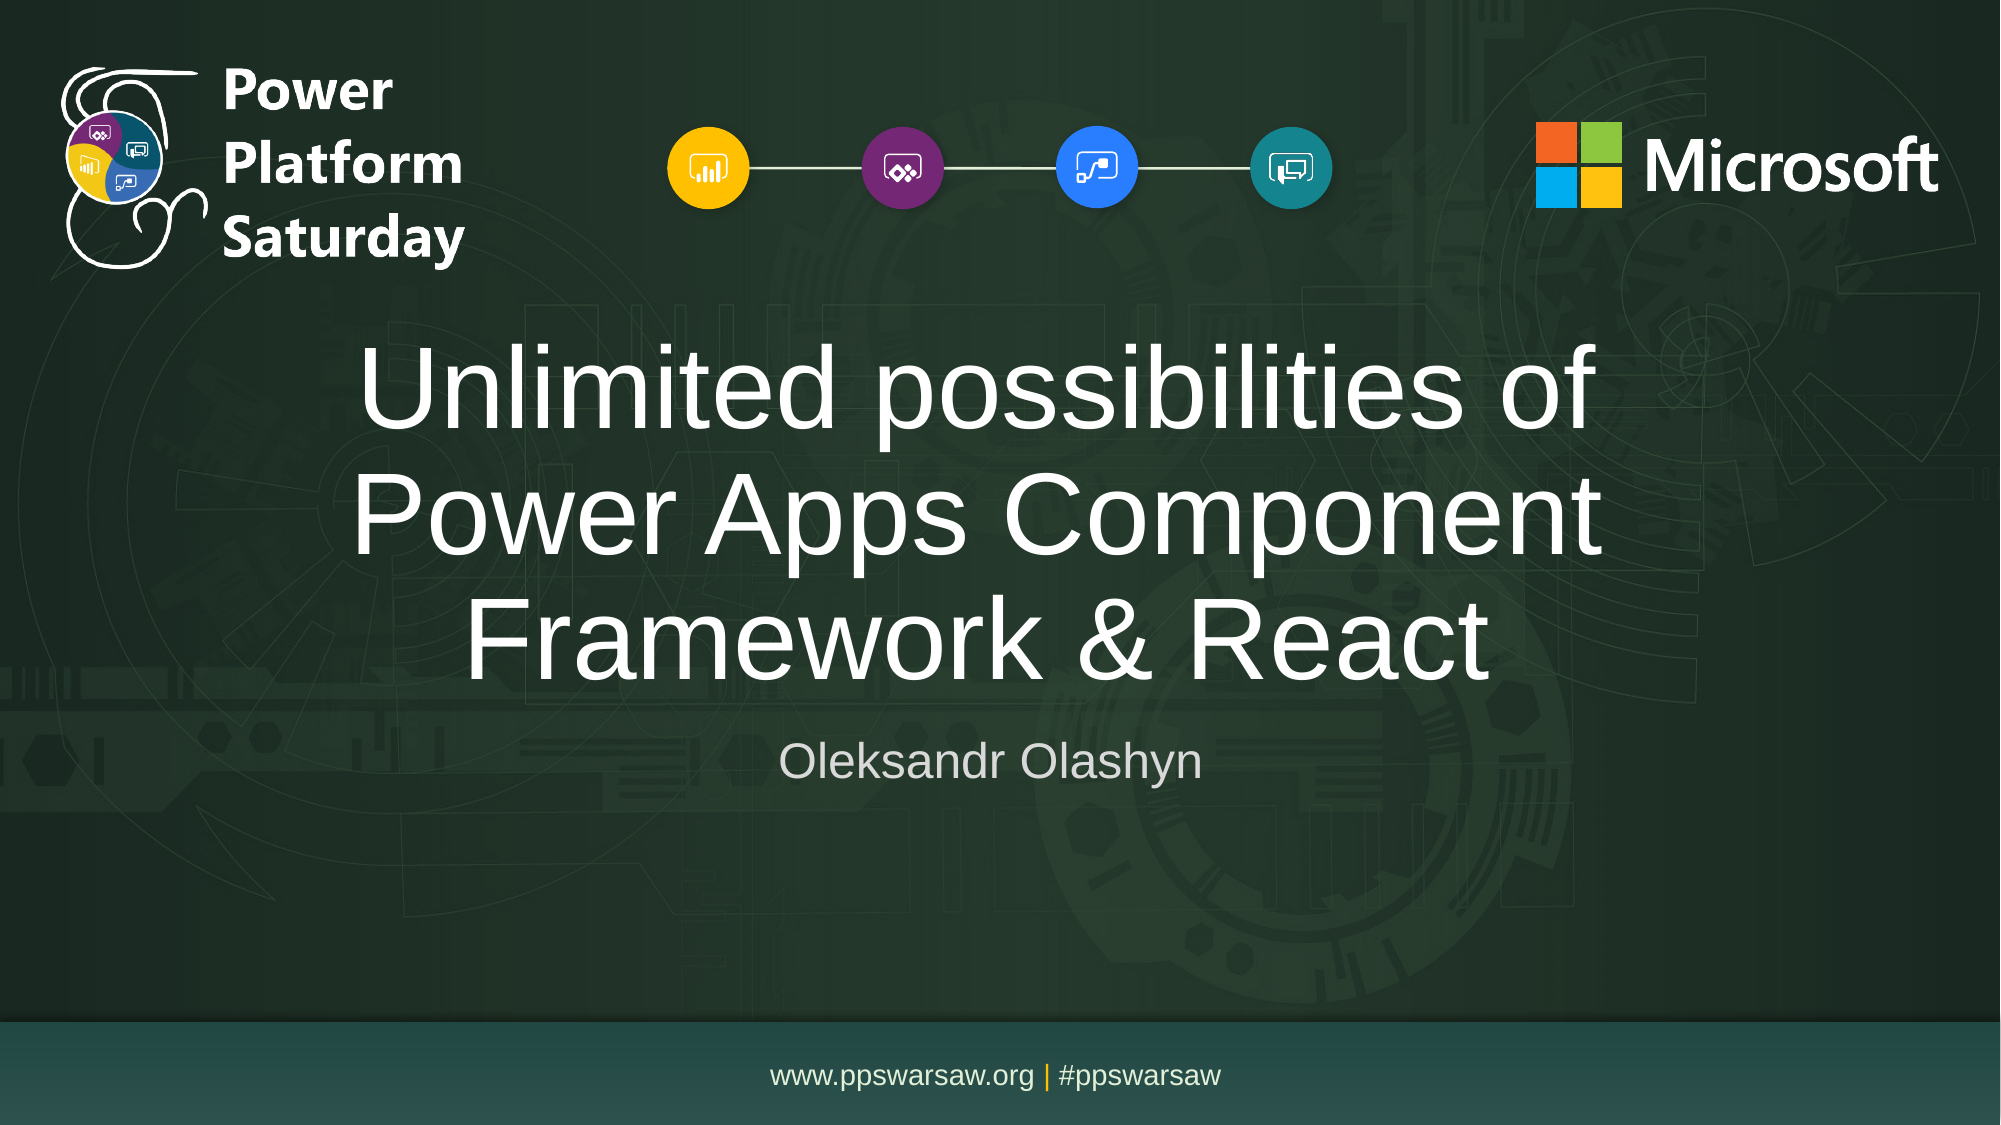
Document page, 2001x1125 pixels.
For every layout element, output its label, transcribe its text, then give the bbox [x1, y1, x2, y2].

picture [1269, 147, 1313, 191]
picture [61, 67, 465, 270]
subtitle Oleksandr Olashyn [240, 727, 1741, 999]
title Unlimited possibilities of Power Apps Component Framework & React [212, 320, 1741, 713]
